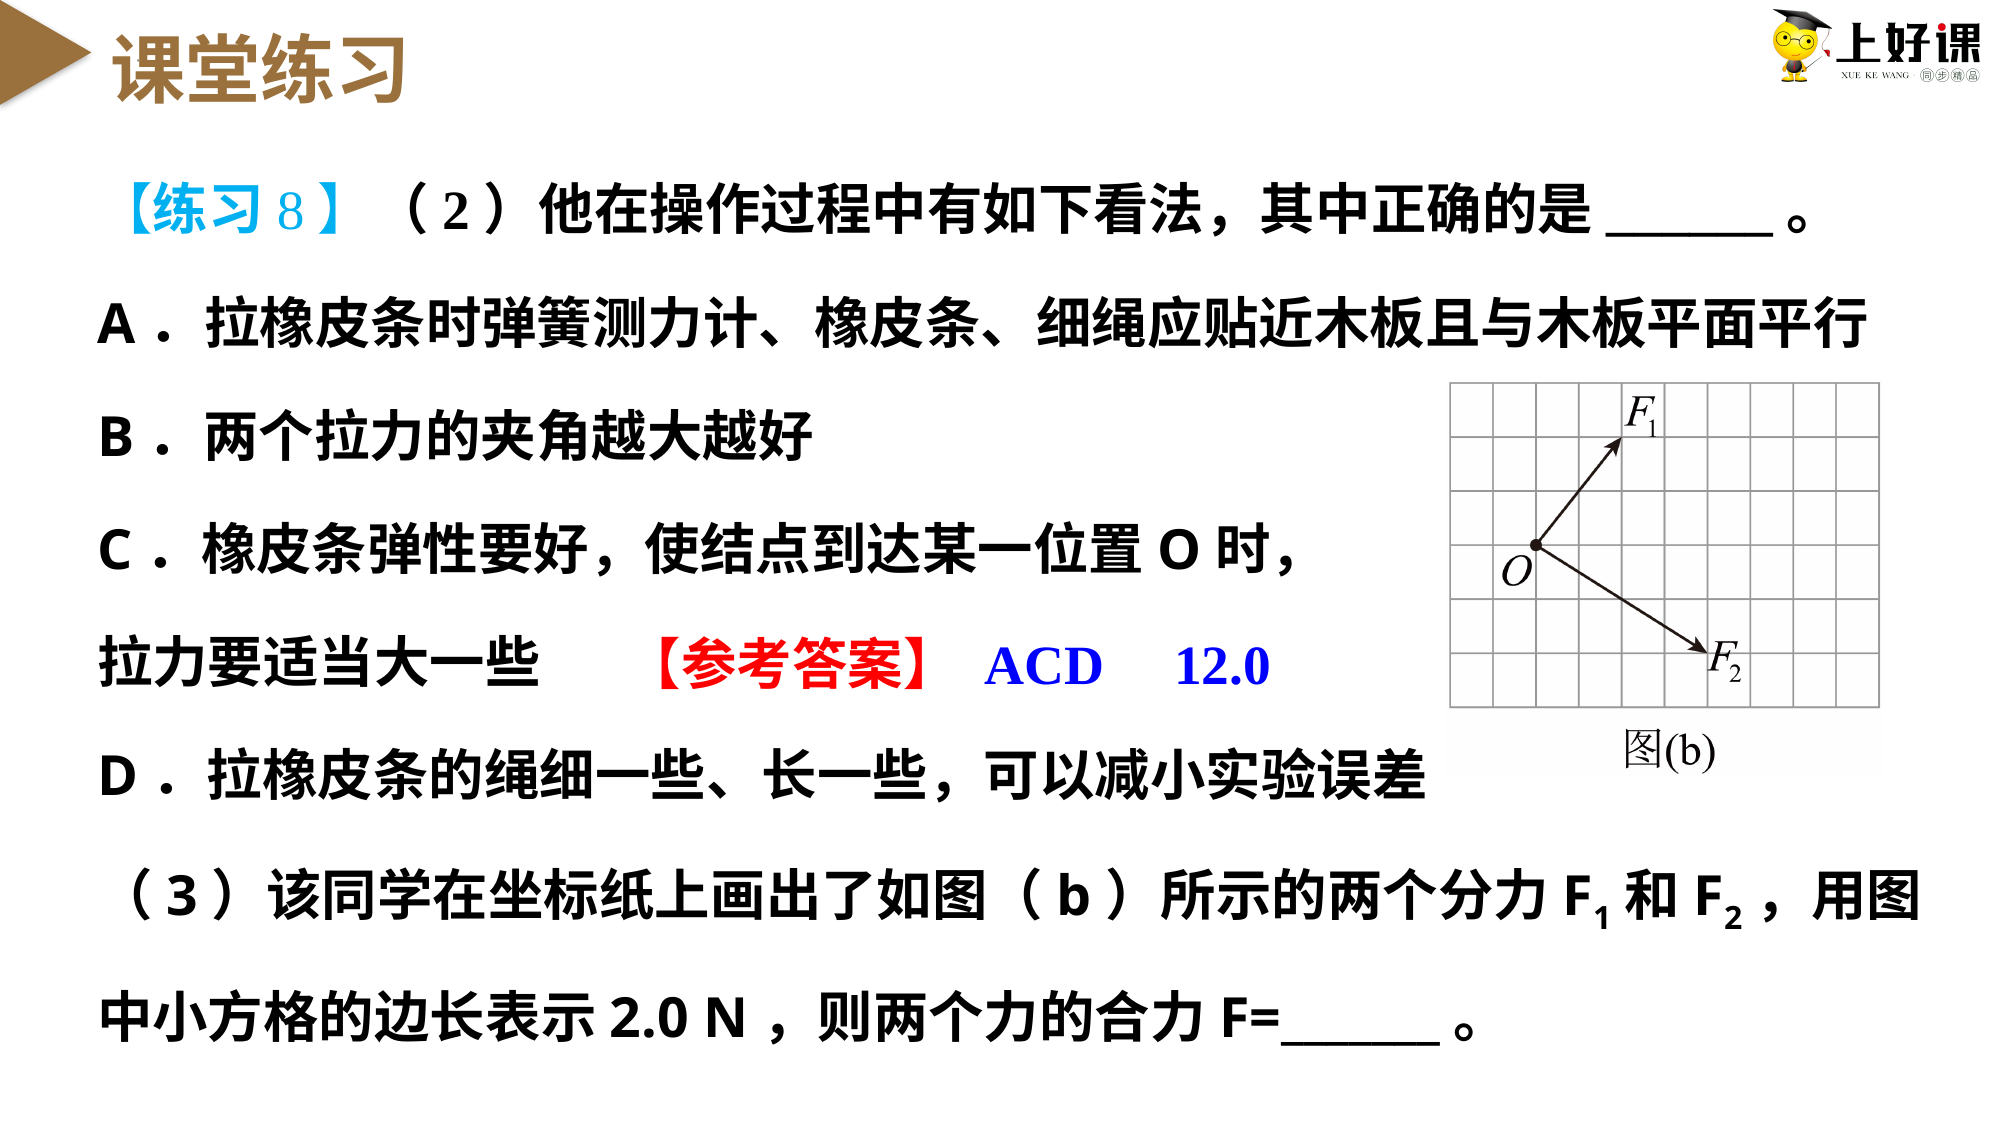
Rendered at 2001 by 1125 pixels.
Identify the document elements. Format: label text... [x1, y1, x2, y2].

picture [1773, 9, 1980, 82]
picture [1445, 378, 1883, 778]
text_box 【参考答案】 ACD 12.0 [615, 619, 1313, 706]
text_box 【练习8】（2）他在操作过程中有如下看法，其中正确的是______。 A．拉橡皮条时弹簧测力计、橡皮条、细绳应贴近木板且与木板平面平行 B．两个拉力的夹角越大越好 C．橡皮条弹性要好，使结点到达某一位置O时， 拉力要适当大一些 D．拉橡皮条的绳细一些、长一些，可以减小实验误差 （3）该同学在坐标纸上画出了如图（b）所示的两个分力F1和F2，用图中小方格的边长表示2.0 N，则两个力的合力F=_______。 [82, 120, 1946, 1057]
text_box 课堂练习 [95, 14, 441, 120]
